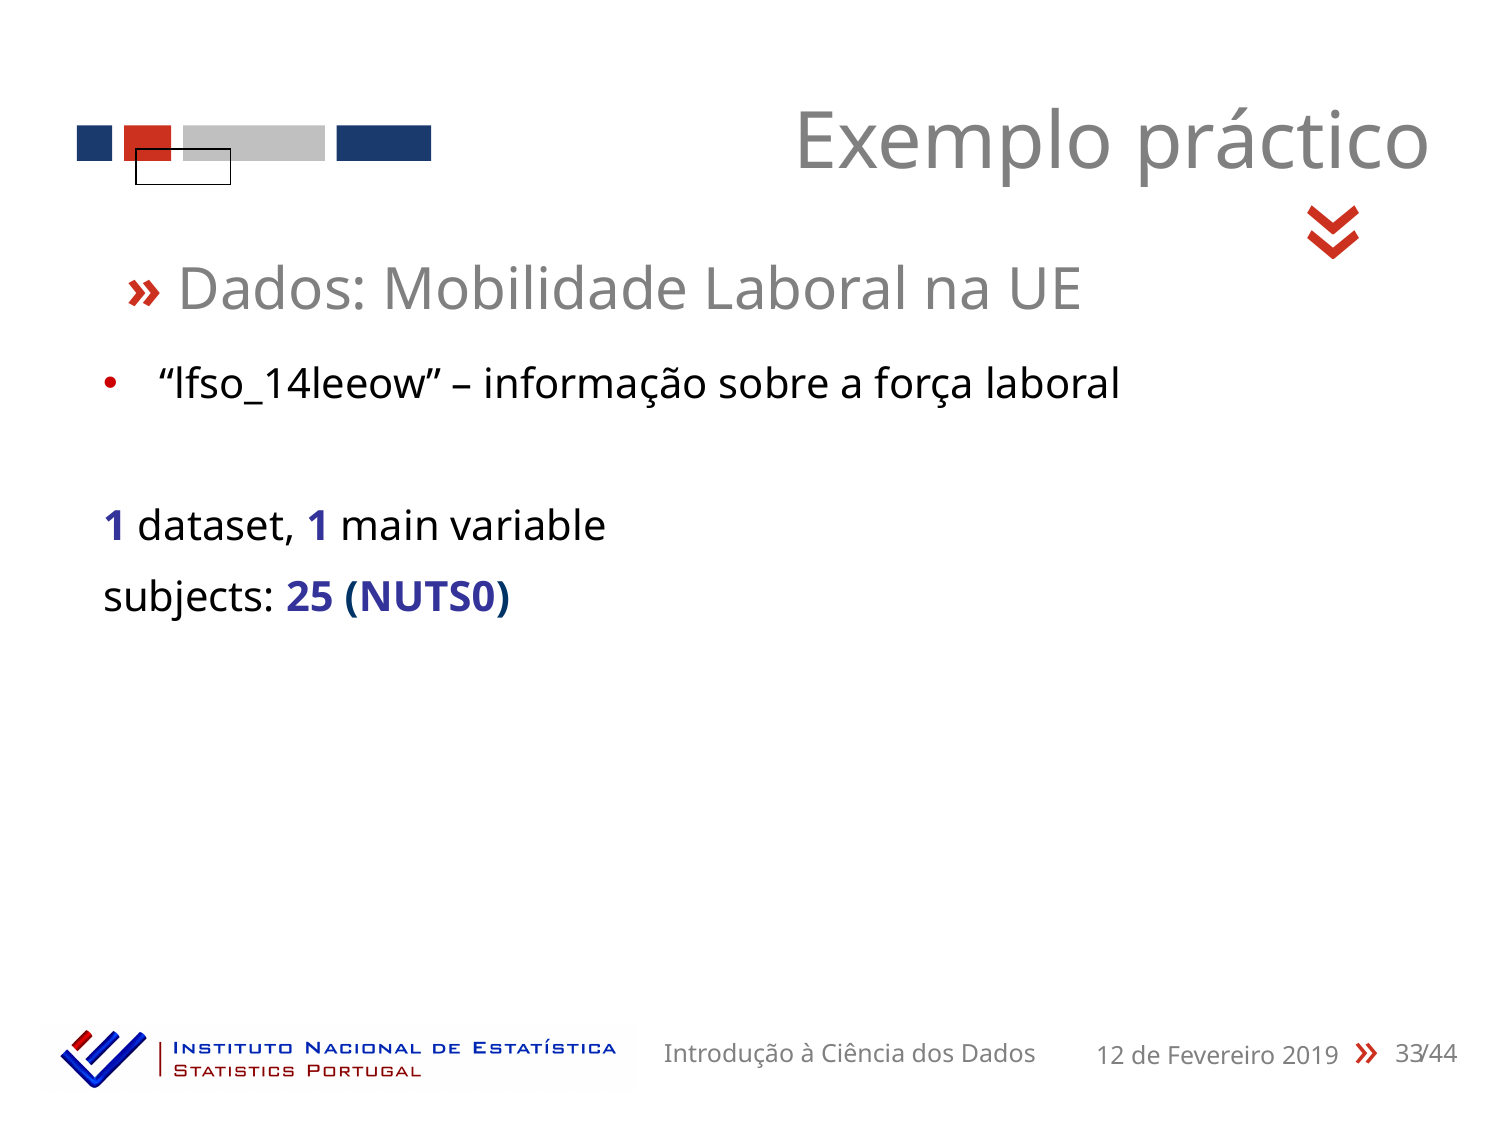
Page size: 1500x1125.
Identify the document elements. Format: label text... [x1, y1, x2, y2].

text_box » Dados: Mobilidade Laboral na UE [111, 243, 1376, 329]
text_box Exemplo práctico [454, 66, 1447, 207]
text_box « [1234, 207, 1400, 280]
text_box “lfso_14leeow” – informação sobre a força laboral 1 dataset, 1 main variable subjects: 25 (NUTS0) [88, 349, 1341, 628]
picture [41, 1023, 638, 1093]
text_box 33 [1380, 1029, 1447, 1075]
